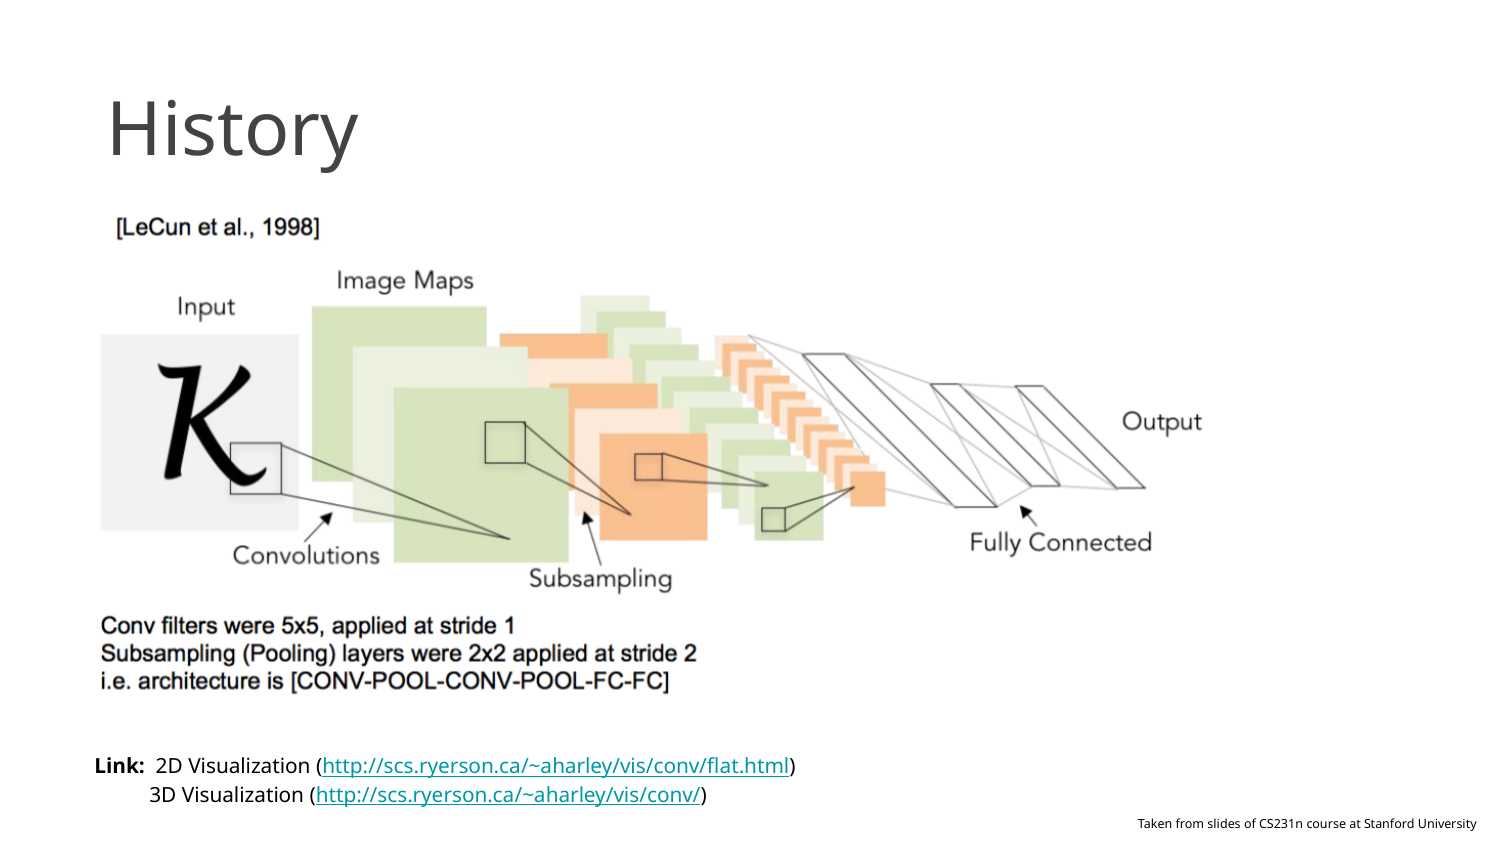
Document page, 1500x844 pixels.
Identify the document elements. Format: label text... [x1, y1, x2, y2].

text_box History [91, 65, 720, 200]
text_box Taken from slides of CS231n course at Stanford University [1087, 801, 1492, 831]
picture [97, 206, 1236, 708]
text_box Link: 2D Visualization (http://scs.ryerson.ca/~aharley/vis/conv/flat.html) 3D Visualization (http://scs.ryerson.ca/~aharley/vis/conv/) [79, 738, 912, 768]
